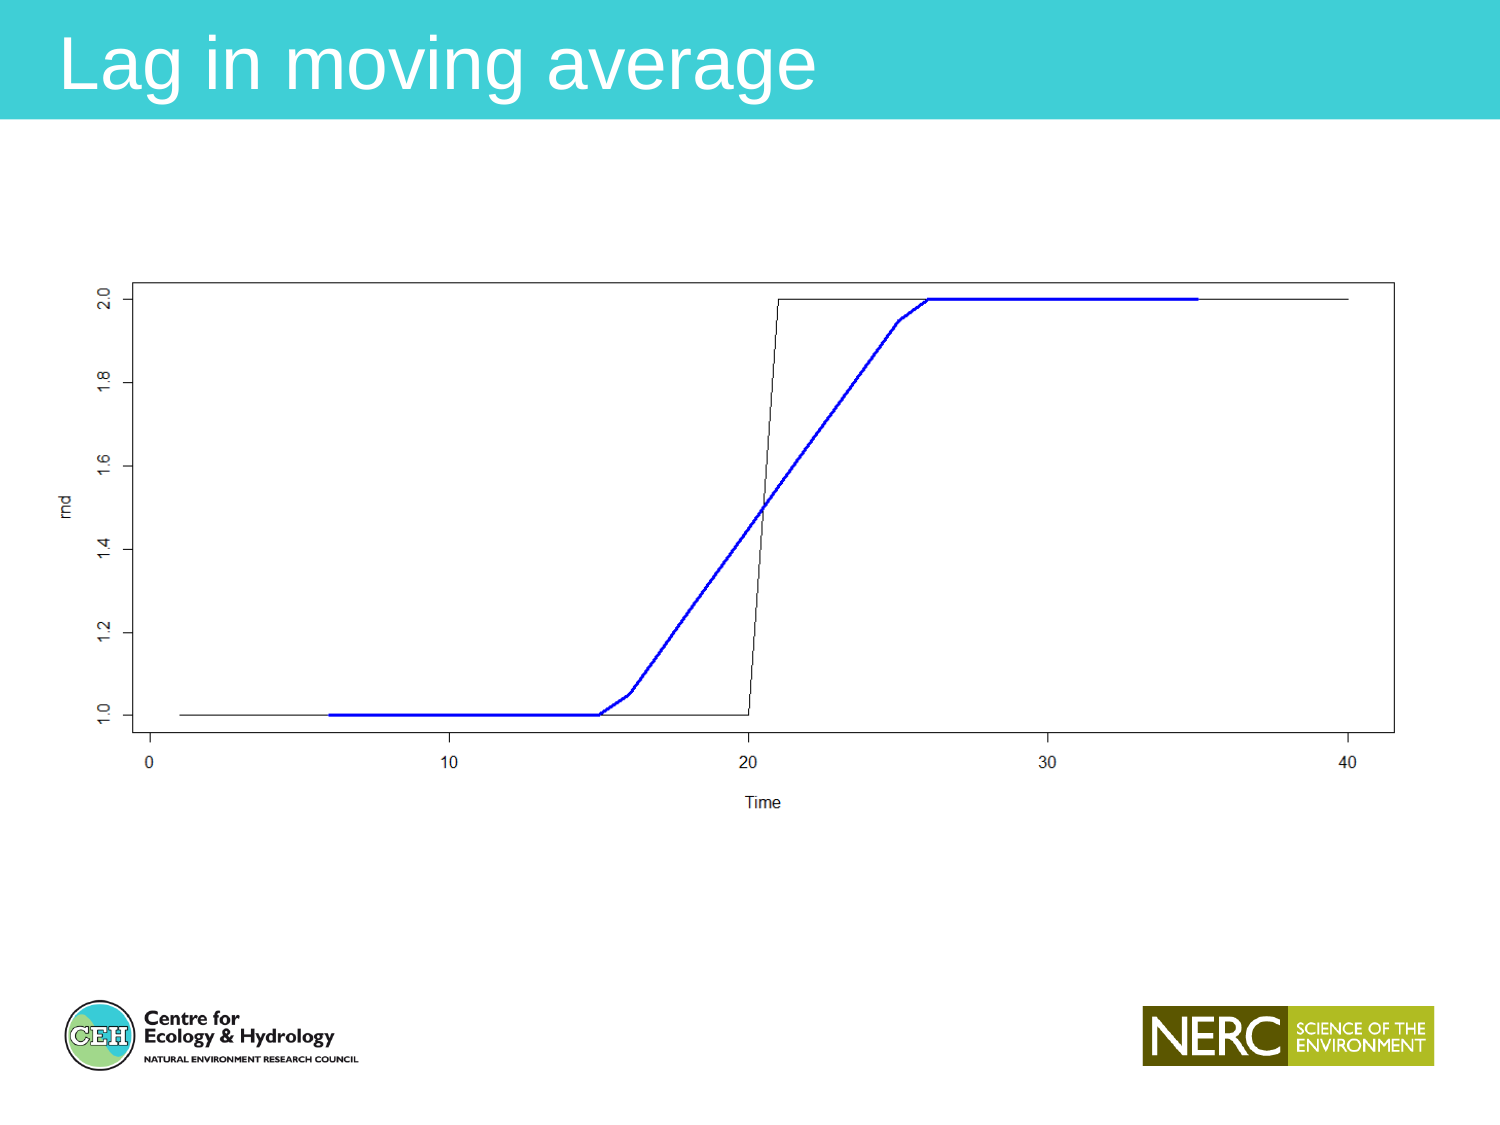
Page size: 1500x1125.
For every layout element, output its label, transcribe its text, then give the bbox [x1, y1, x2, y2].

picture [63, 998, 359, 1071]
picture [52, 202, 1436, 833]
list Lag in moving average [0, 0, 1500, 120]
picture [1139, 1003, 1436, 1068]
